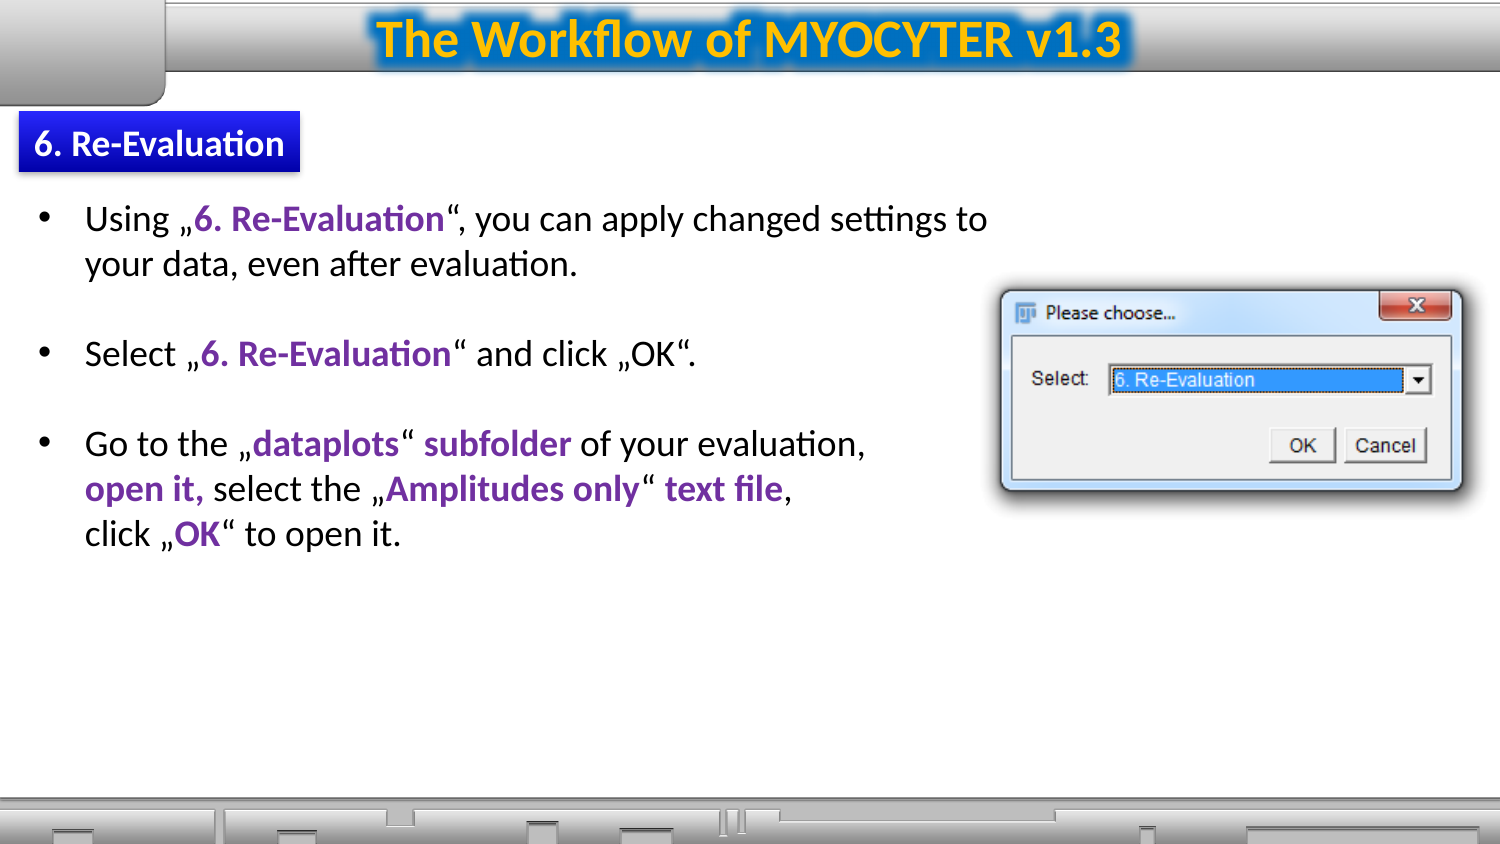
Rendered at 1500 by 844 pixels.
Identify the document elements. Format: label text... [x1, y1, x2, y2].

text_box Using „6. Re-Evaluation“, you can apply changed settings to your data, even after evaluation. Select „6. Re-Evaluation“ and click „OK“. Go to the „dataplots“ subfolder of your evaluation, open it, select the „Amplitudes only“ text file, click „OK“ to open it. [23, 186, 1012, 561]
text_box The Workflow of MYOCYTER v1.3 [362, 0, 1138, 77]
picture [0, 0, 1500, 844]
text_box 6. Re-Evaluation [18, 111, 300, 172]
